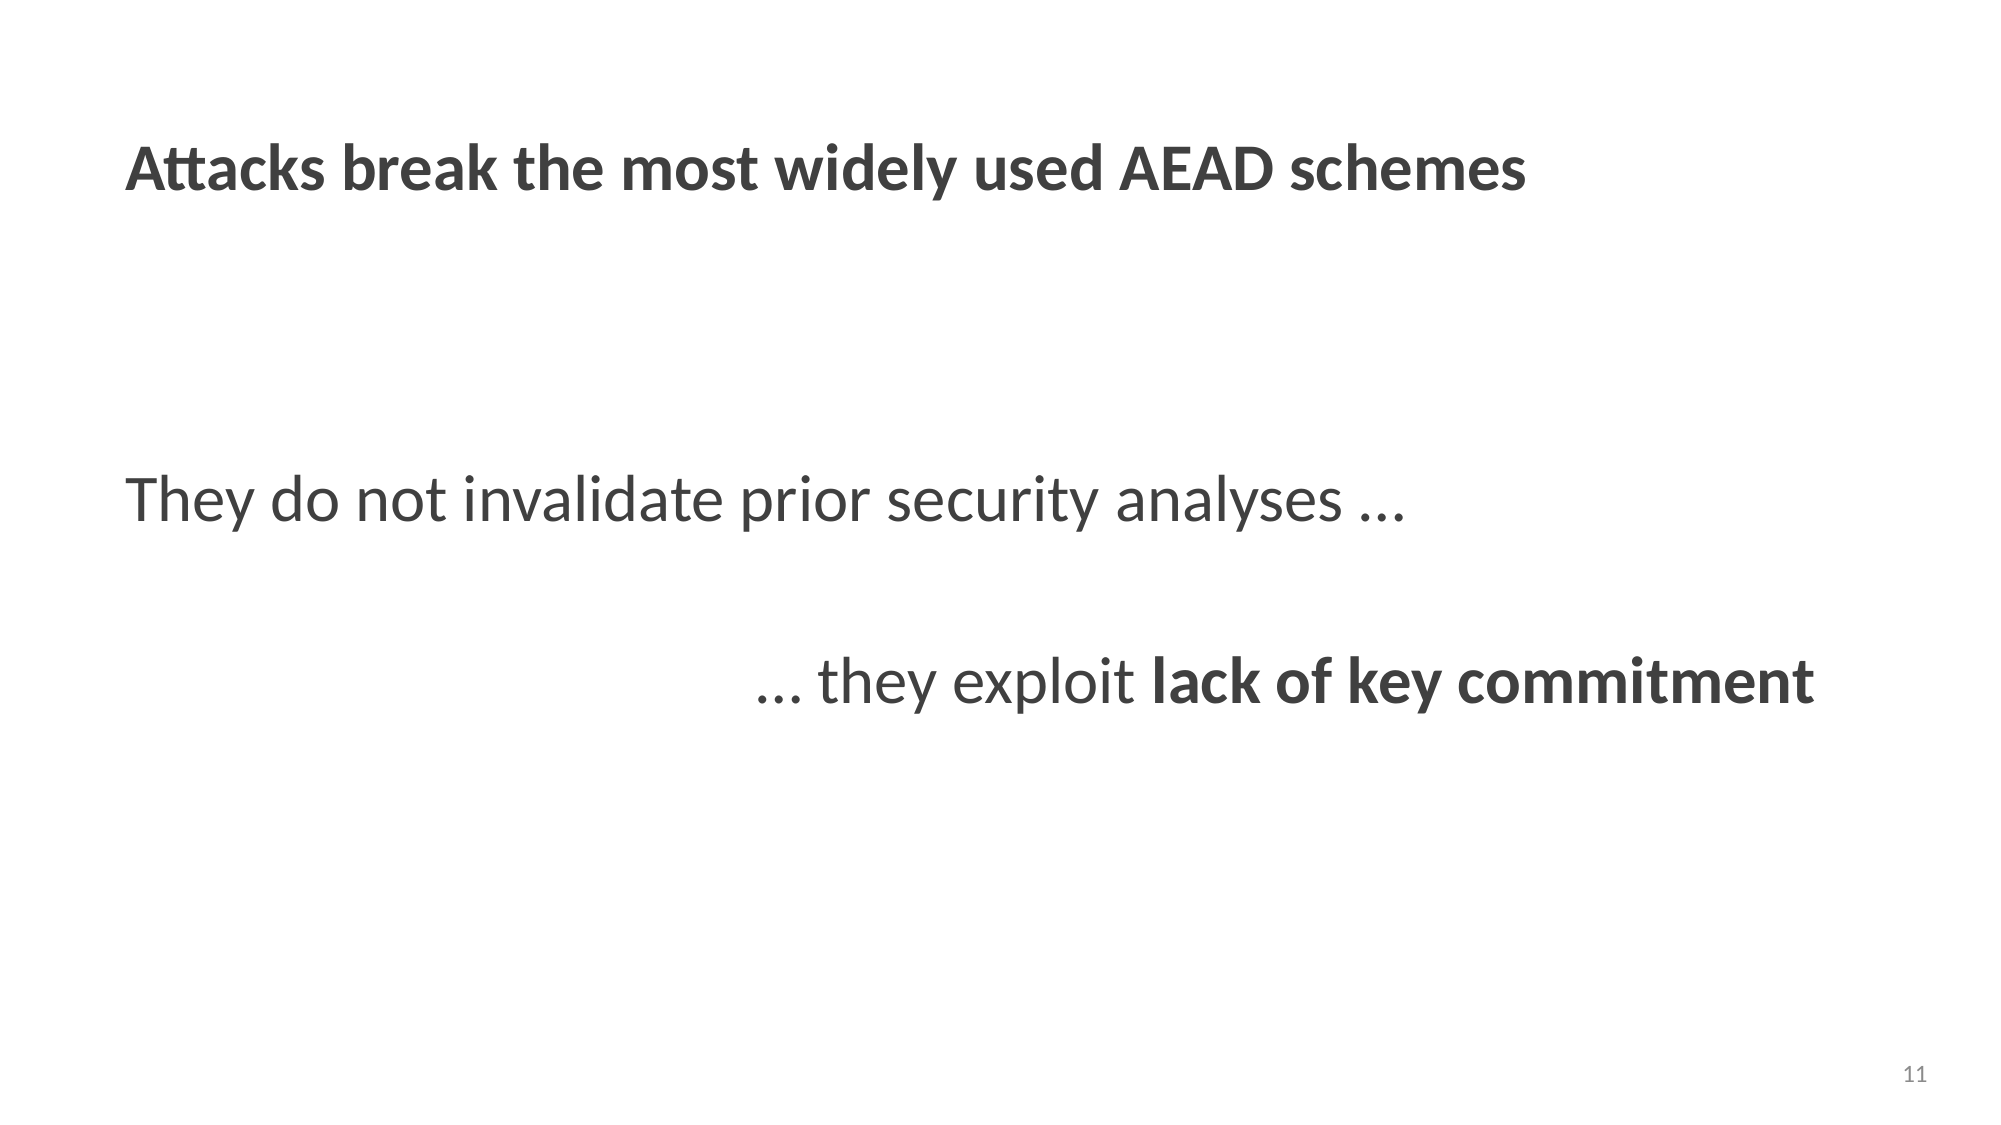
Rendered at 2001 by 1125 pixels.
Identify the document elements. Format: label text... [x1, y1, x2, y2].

title Attacks break the most widely used AEAD schemes [110, 59, 1890, 278]
text_box They do not invalidate prior security analyses … [110, 447, 1831, 543]
slide_number 11 [1492, 1042, 1943, 1103]
text_box … they exploit lack of key commitment [110, 629, 1831, 724]
